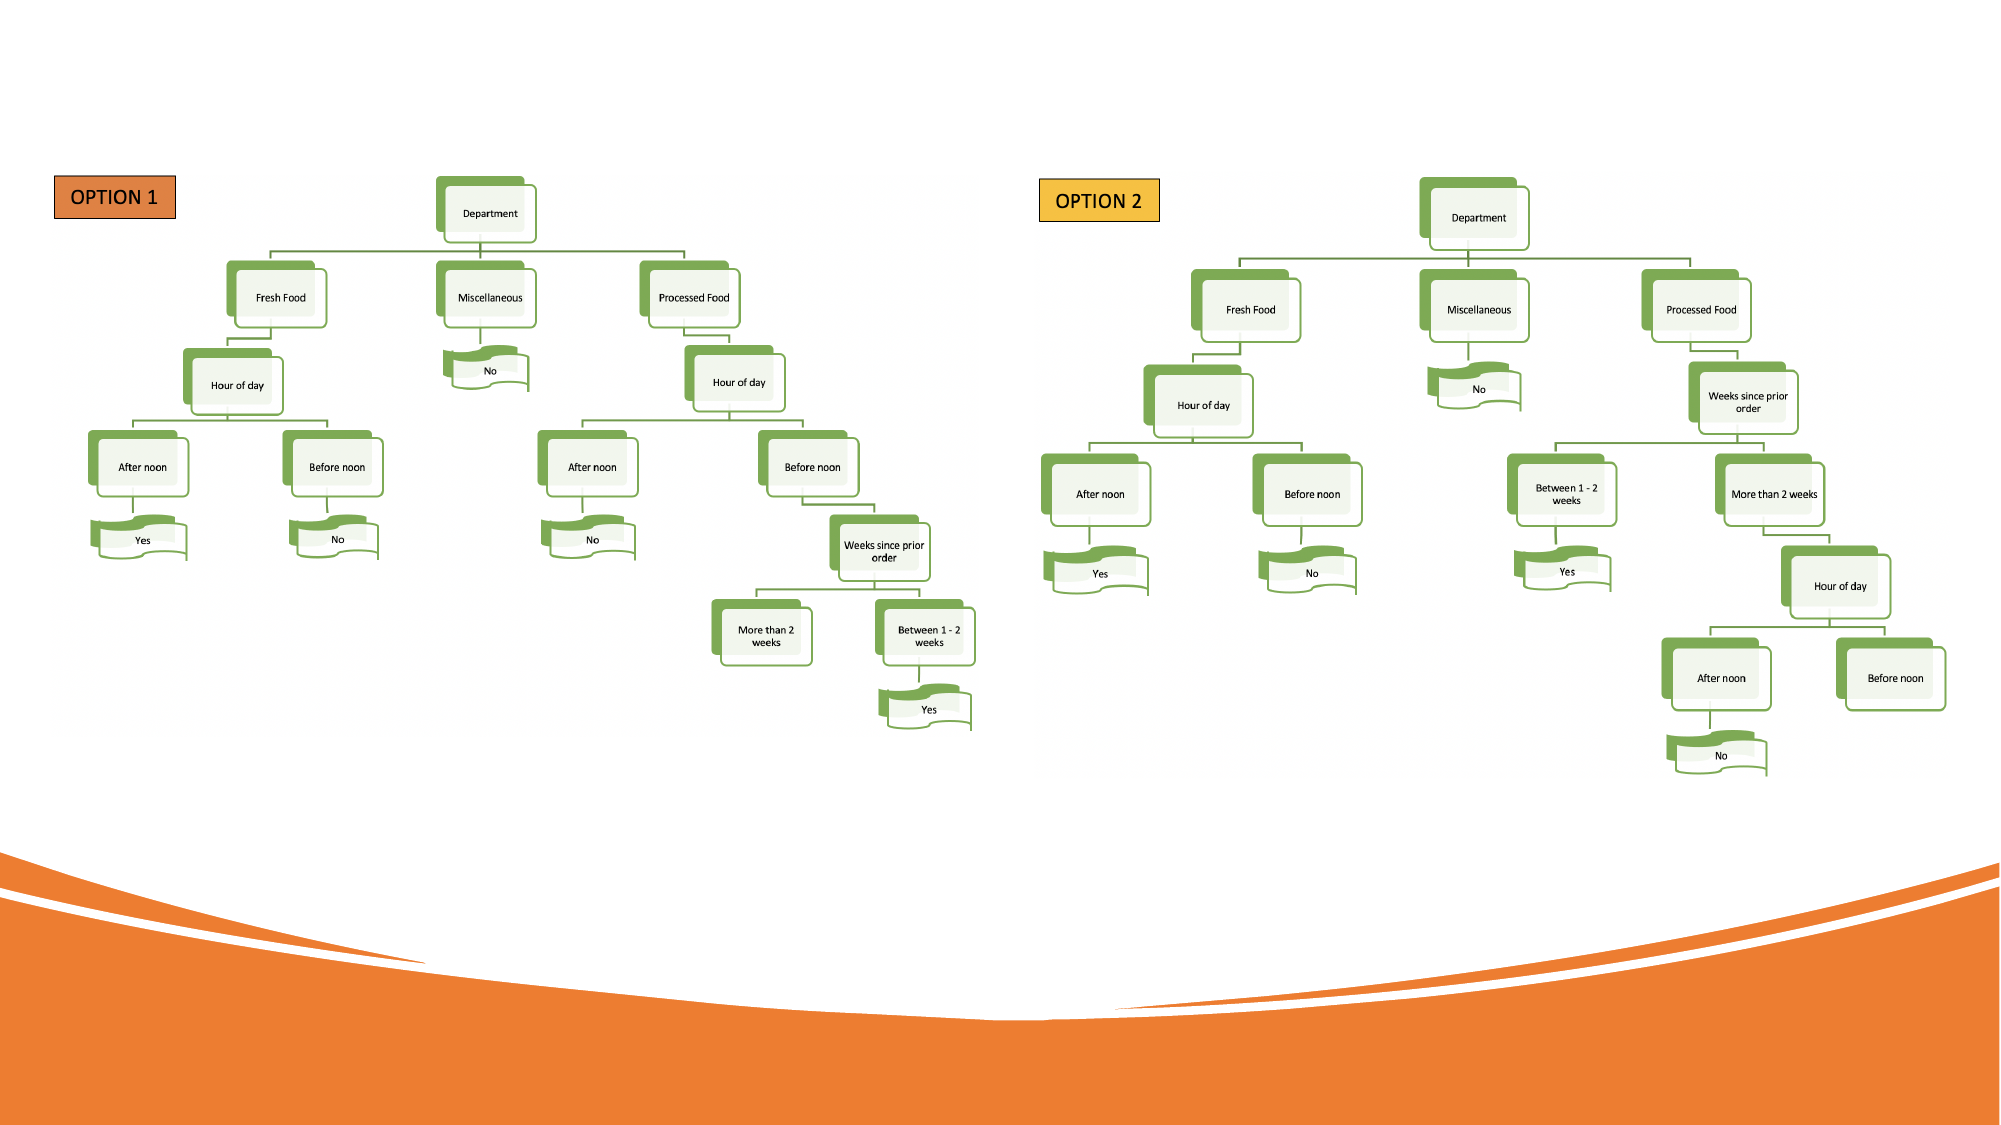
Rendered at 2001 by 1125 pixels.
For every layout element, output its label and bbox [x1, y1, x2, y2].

picture [1034, 171, 1950, 786]
text_box [0, 854, 374, 955]
picture [50, 171, 979, 737]
text_box [0, 0, 2000, 1022]
text_box [0, 888, 2000, 1125]
text_box [1198, 864, 2000, 1004]
